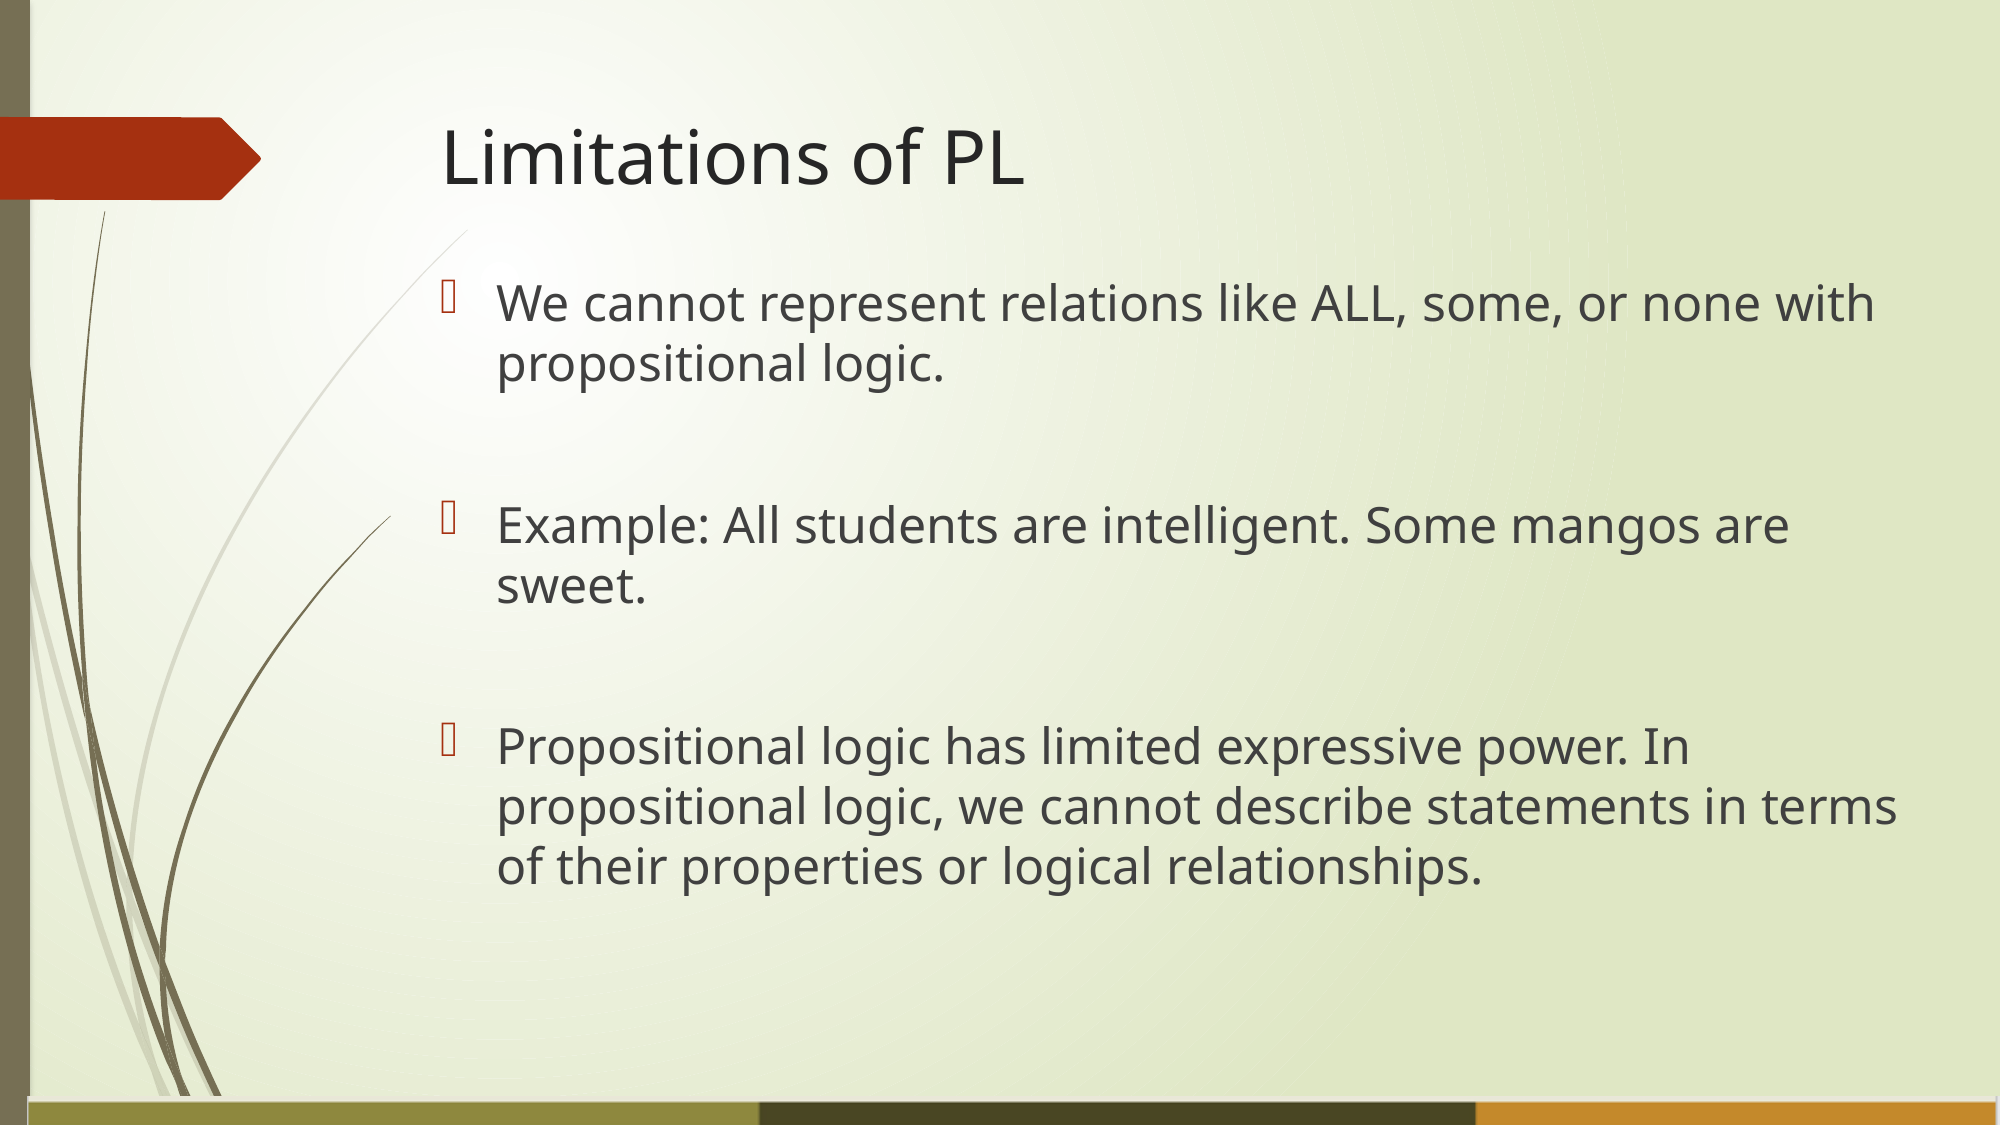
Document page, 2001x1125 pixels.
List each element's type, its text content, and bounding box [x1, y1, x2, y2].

title Limitations of PL [425, 102, 1888, 264]
list We cannot represent relations like ALL, some, or none with propositional logic. Example: All students are intelligent. Some mangos are sweet. Propositional logic has limited expressive power. In propositional logic, we cannot describe statements in terms of their properties or logical relationships. [425, 264, 1939, 1066]
picture [27, 1096, 2000, 1125]
